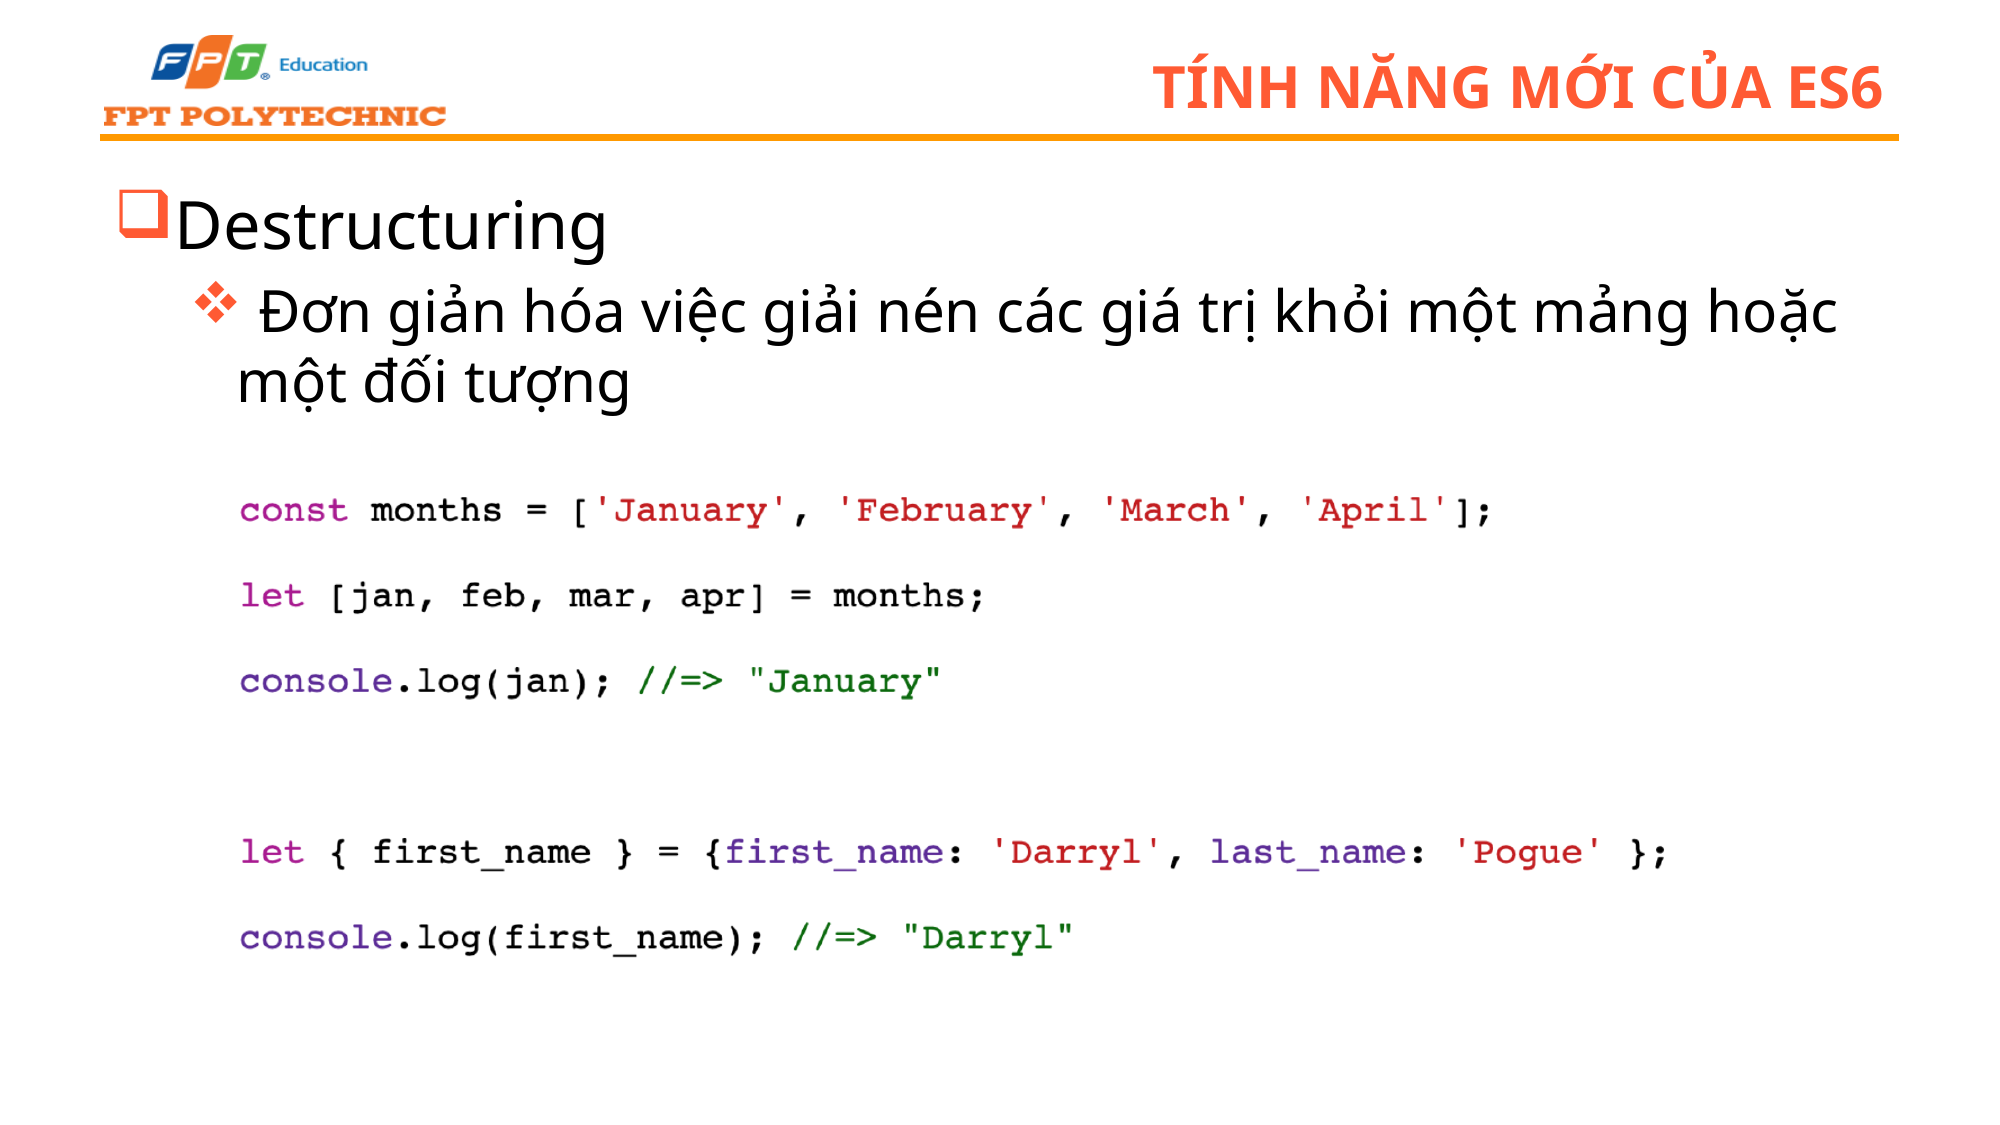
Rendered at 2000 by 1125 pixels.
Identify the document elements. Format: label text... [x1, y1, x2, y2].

title tính năng mới của es6 [449, 45, 1900, 125]
picture [236, 487, 1698, 972]
picture [104, 35, 450, 126]
list Destructuring Đơn giản hóa việc giải nén các giá trị khỏi một mảng hoặc một đối tượng [99, 174, 1900, 1038]
